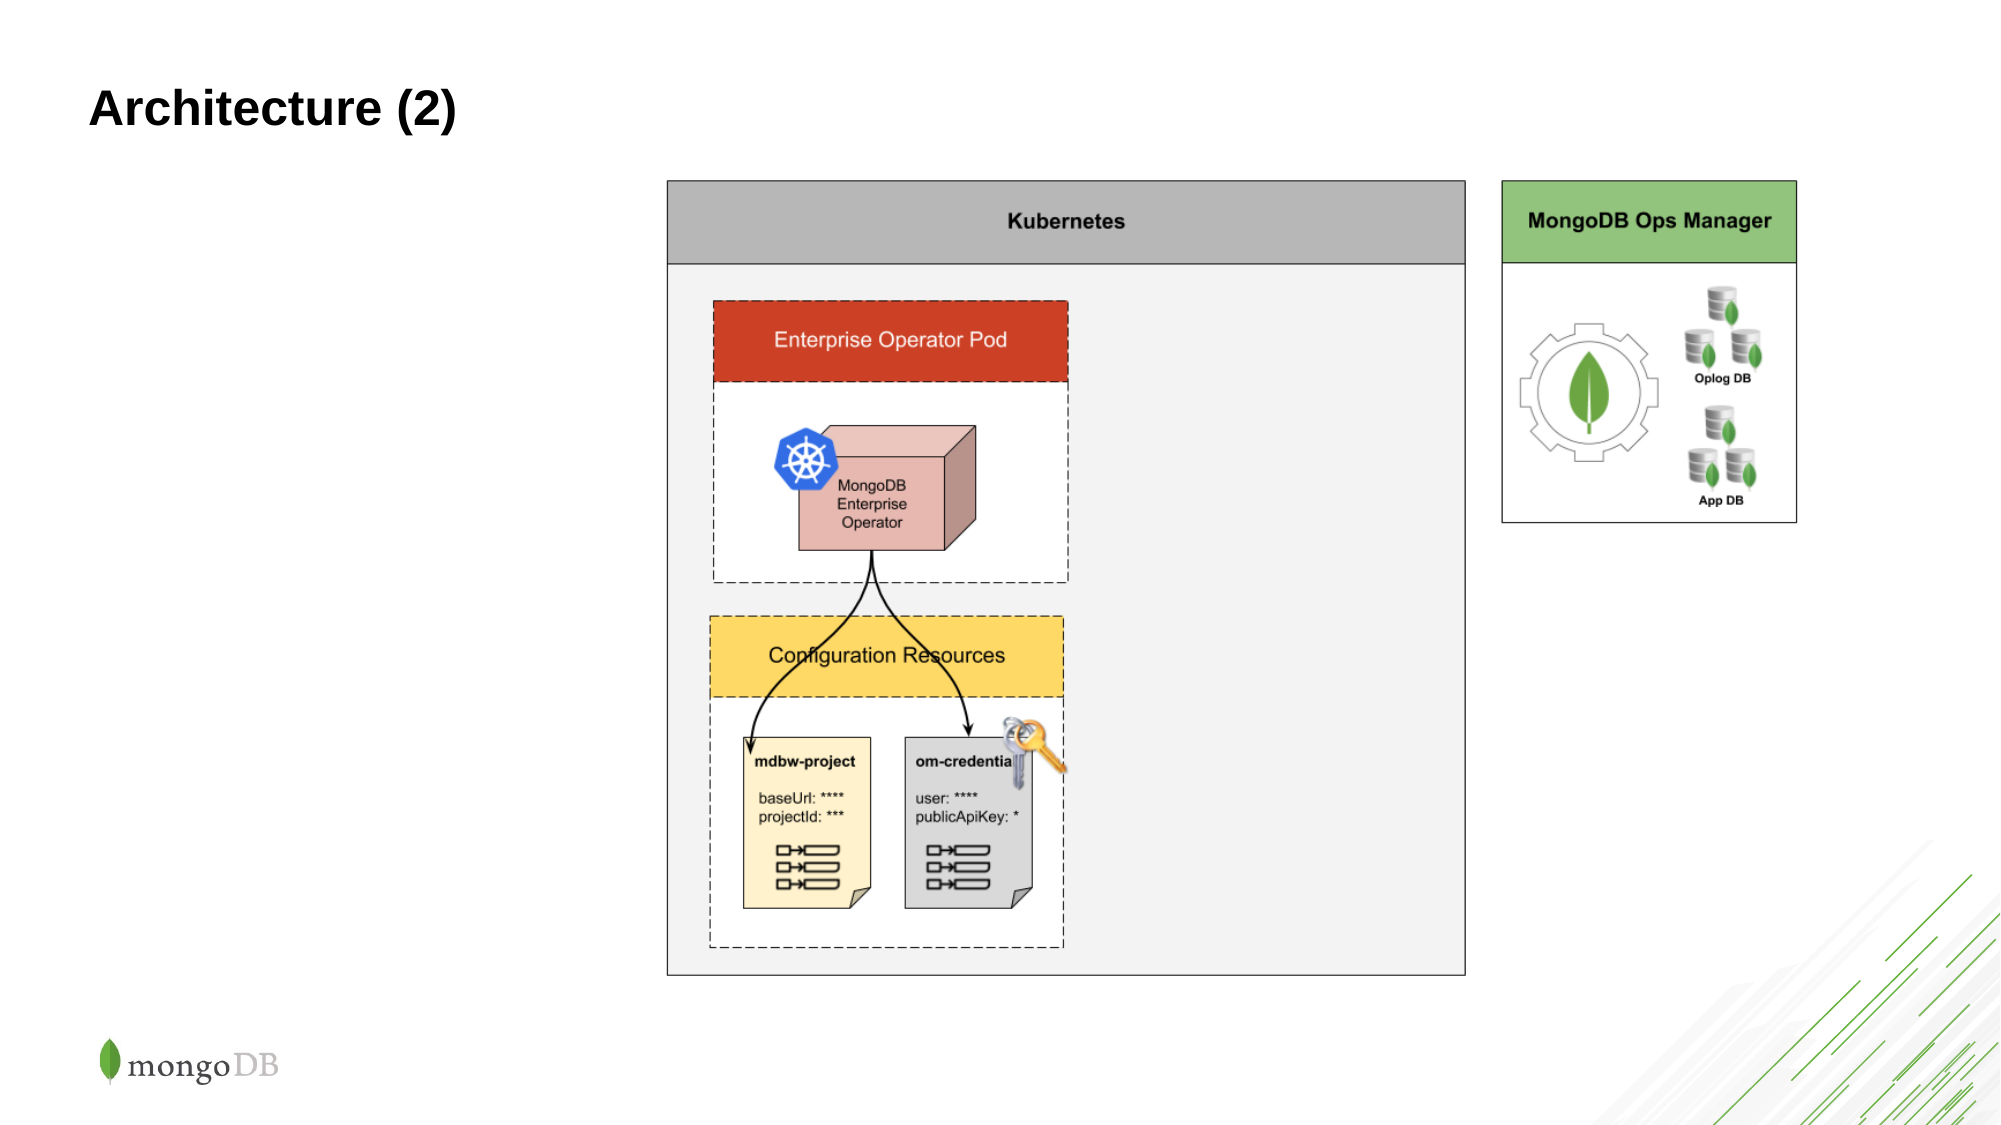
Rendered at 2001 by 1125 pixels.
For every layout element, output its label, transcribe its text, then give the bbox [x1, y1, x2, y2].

picture [99, 1037, 278, 1085]
picture [167, 111, 2000, 1125]
title Architecture (2) [68, 30, 1932, 156]
